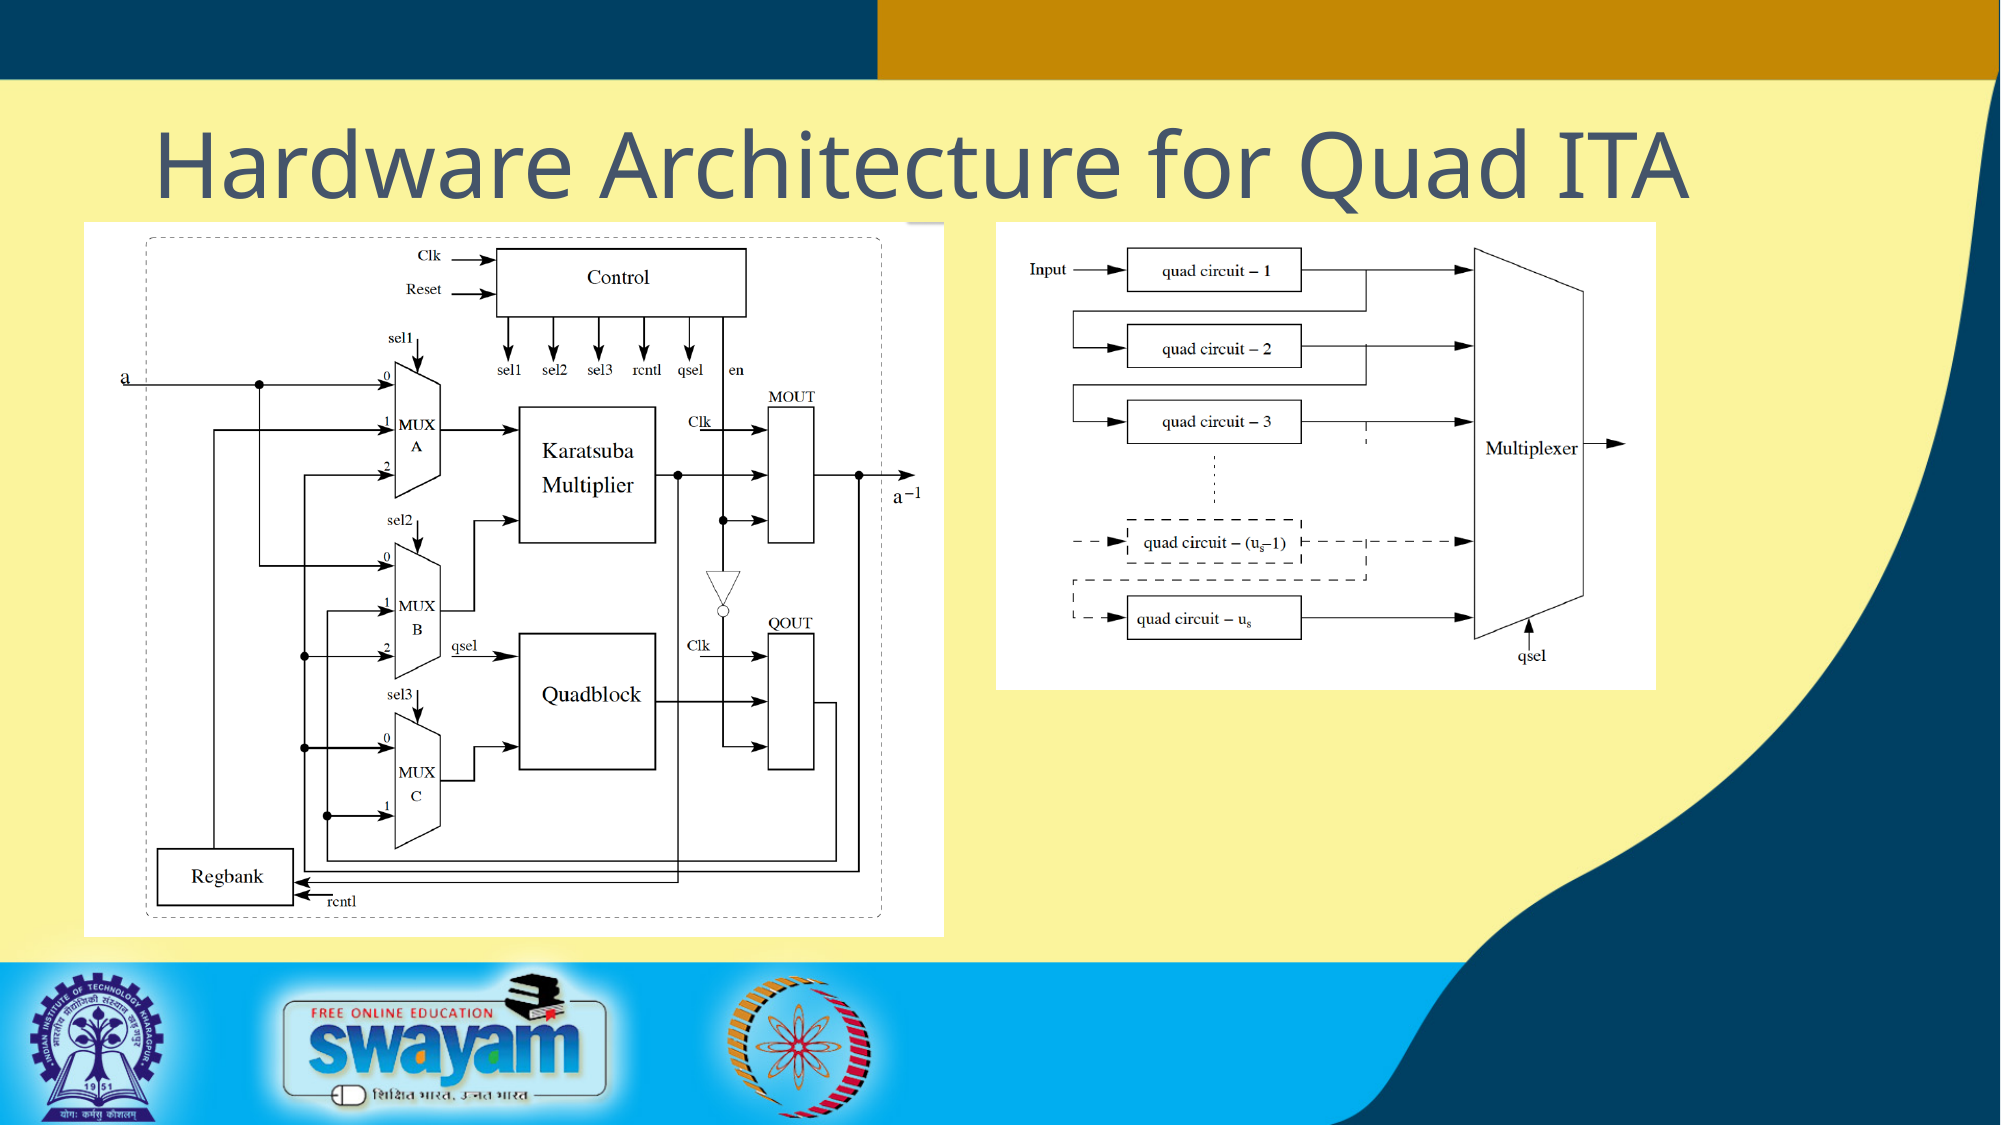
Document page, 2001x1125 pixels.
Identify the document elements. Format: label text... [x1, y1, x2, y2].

picture [1425, 1016, 1433, 1023]
title Hardware Architecture for Quad ITA [137, 59, 1863, 278]
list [84, 222, 944, 937]
picture [0, 0, 2001, 1125]
